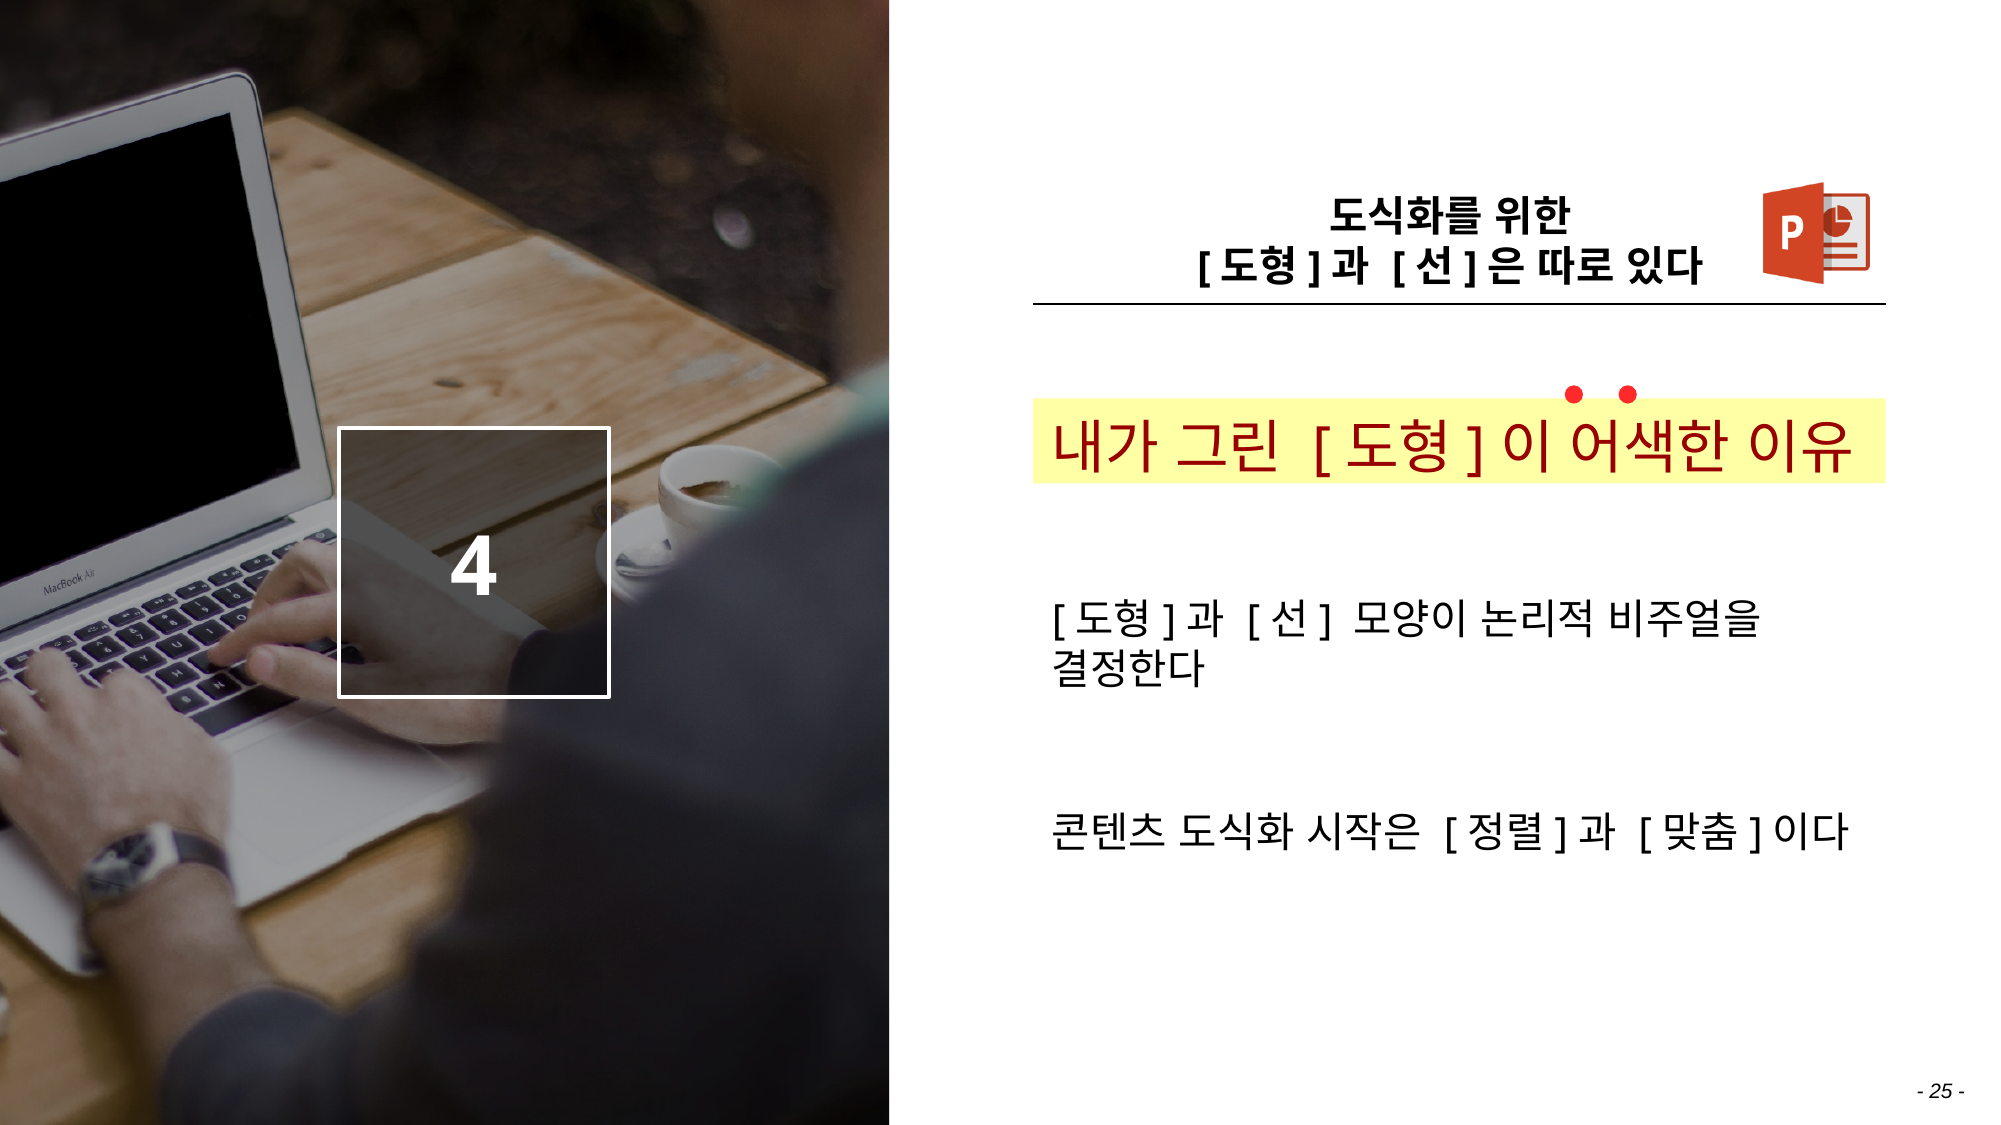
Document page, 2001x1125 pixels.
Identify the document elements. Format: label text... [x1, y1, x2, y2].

text_box [1633, 398, 1886, 403]
text_box 내가 그린 [도형]이 어색한 이유 [도형]과 [선] 모양이 논리적 비주얼을 결정한다 콘텐츠 도식화 시작은 [정렬]과 [맞춤]이다 [1037, 403, 1928, 863]
text_box [1618, 385, 1637, 404]
text_box [1033, 398, 1568, 484]
text_box [1579, 398, 1622, 403]
picture [0, 0, 890, 1125]
text_box [1564, 385, 1584, 404]
text_box 도식화를 위한 [도형]과 [선]은 따로 있다 [1143, 182, 1755, 298]
picture [1756, 174, 1875, 292]
